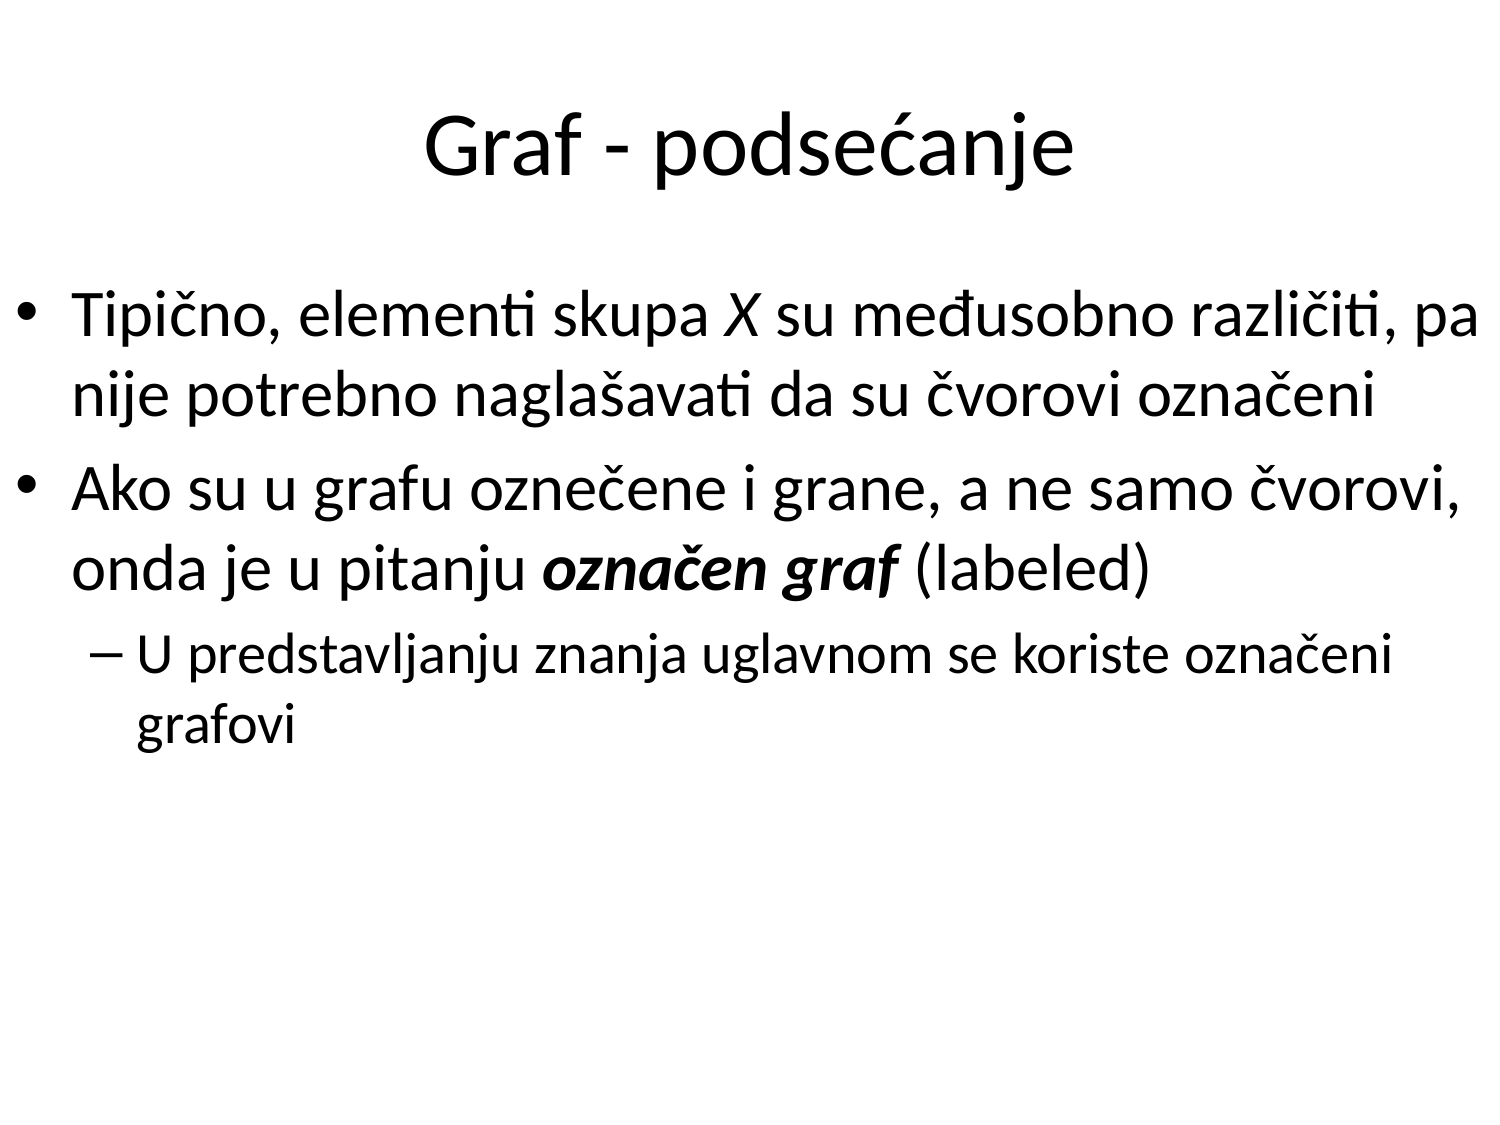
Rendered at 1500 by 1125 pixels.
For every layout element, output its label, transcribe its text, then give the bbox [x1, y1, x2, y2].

list Tipično, elementi skupa X su međusobno različiti, pa nije potrebno naglašavati da su čvorovi označeni Ako su u grafu oznečene i grane, a ne samo čvorovi, onda je u pitanju označen graf (labeled) U predstavljanju znanja uglavnom se koriste označeni grafovi [0, 262, 1500, 1125]
title Graf - podsećanje [75, 45, 1425, 233]
